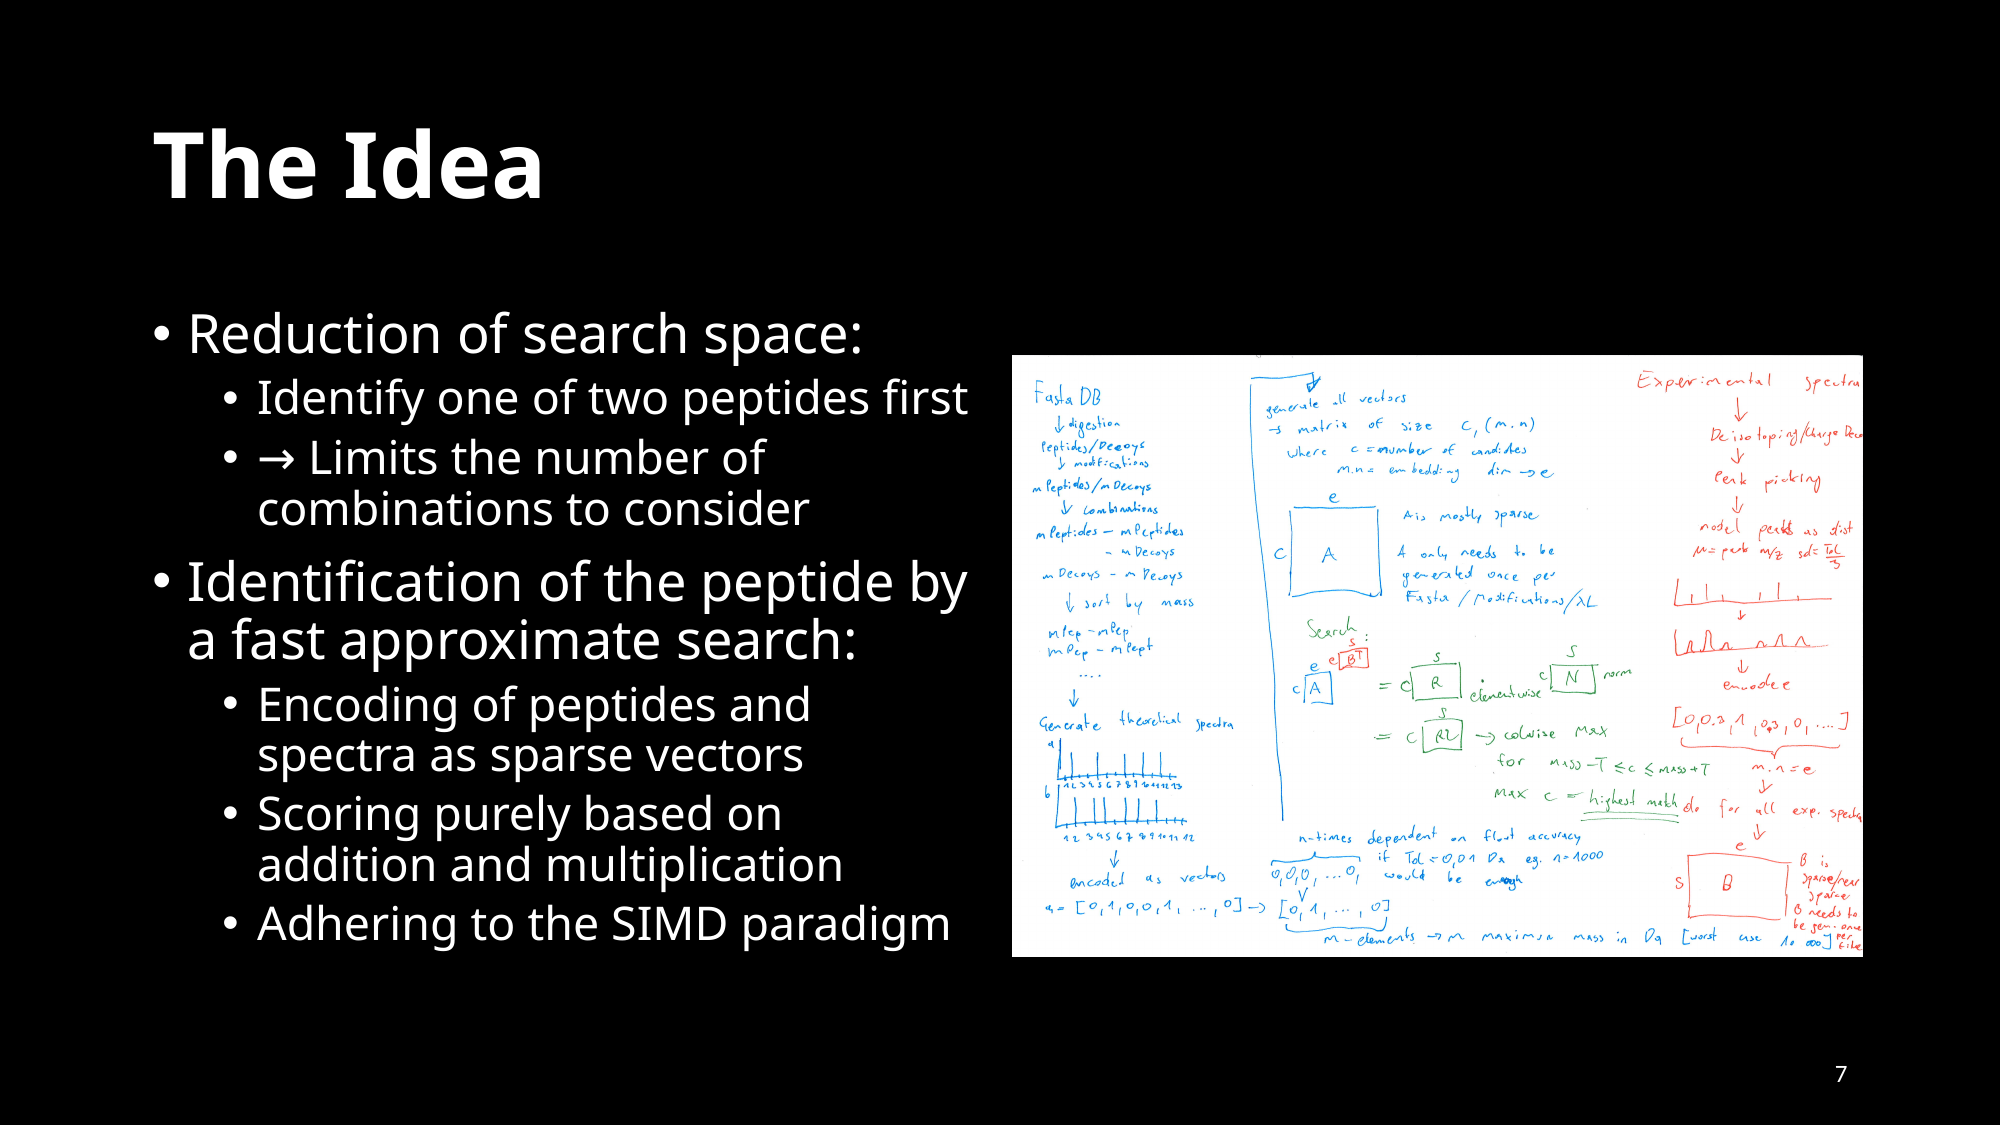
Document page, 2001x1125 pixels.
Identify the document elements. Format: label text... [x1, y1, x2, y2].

list Reduction of search space: Identify one of two peptides first → Limits the number of combinations to consider Identification of the peptide by a fast approximate search: Encoding of peptides and spectra as sparse vectors Scoring purely based on addition and multiplication Adhering to the SIMD paradigm [137, 299, 988, 1014]
slide_number 7 [1412, 1042, 1863, 1103]
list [1012, 355, 1863, 957]
title The Idea [137, 59, 1863, 278]
